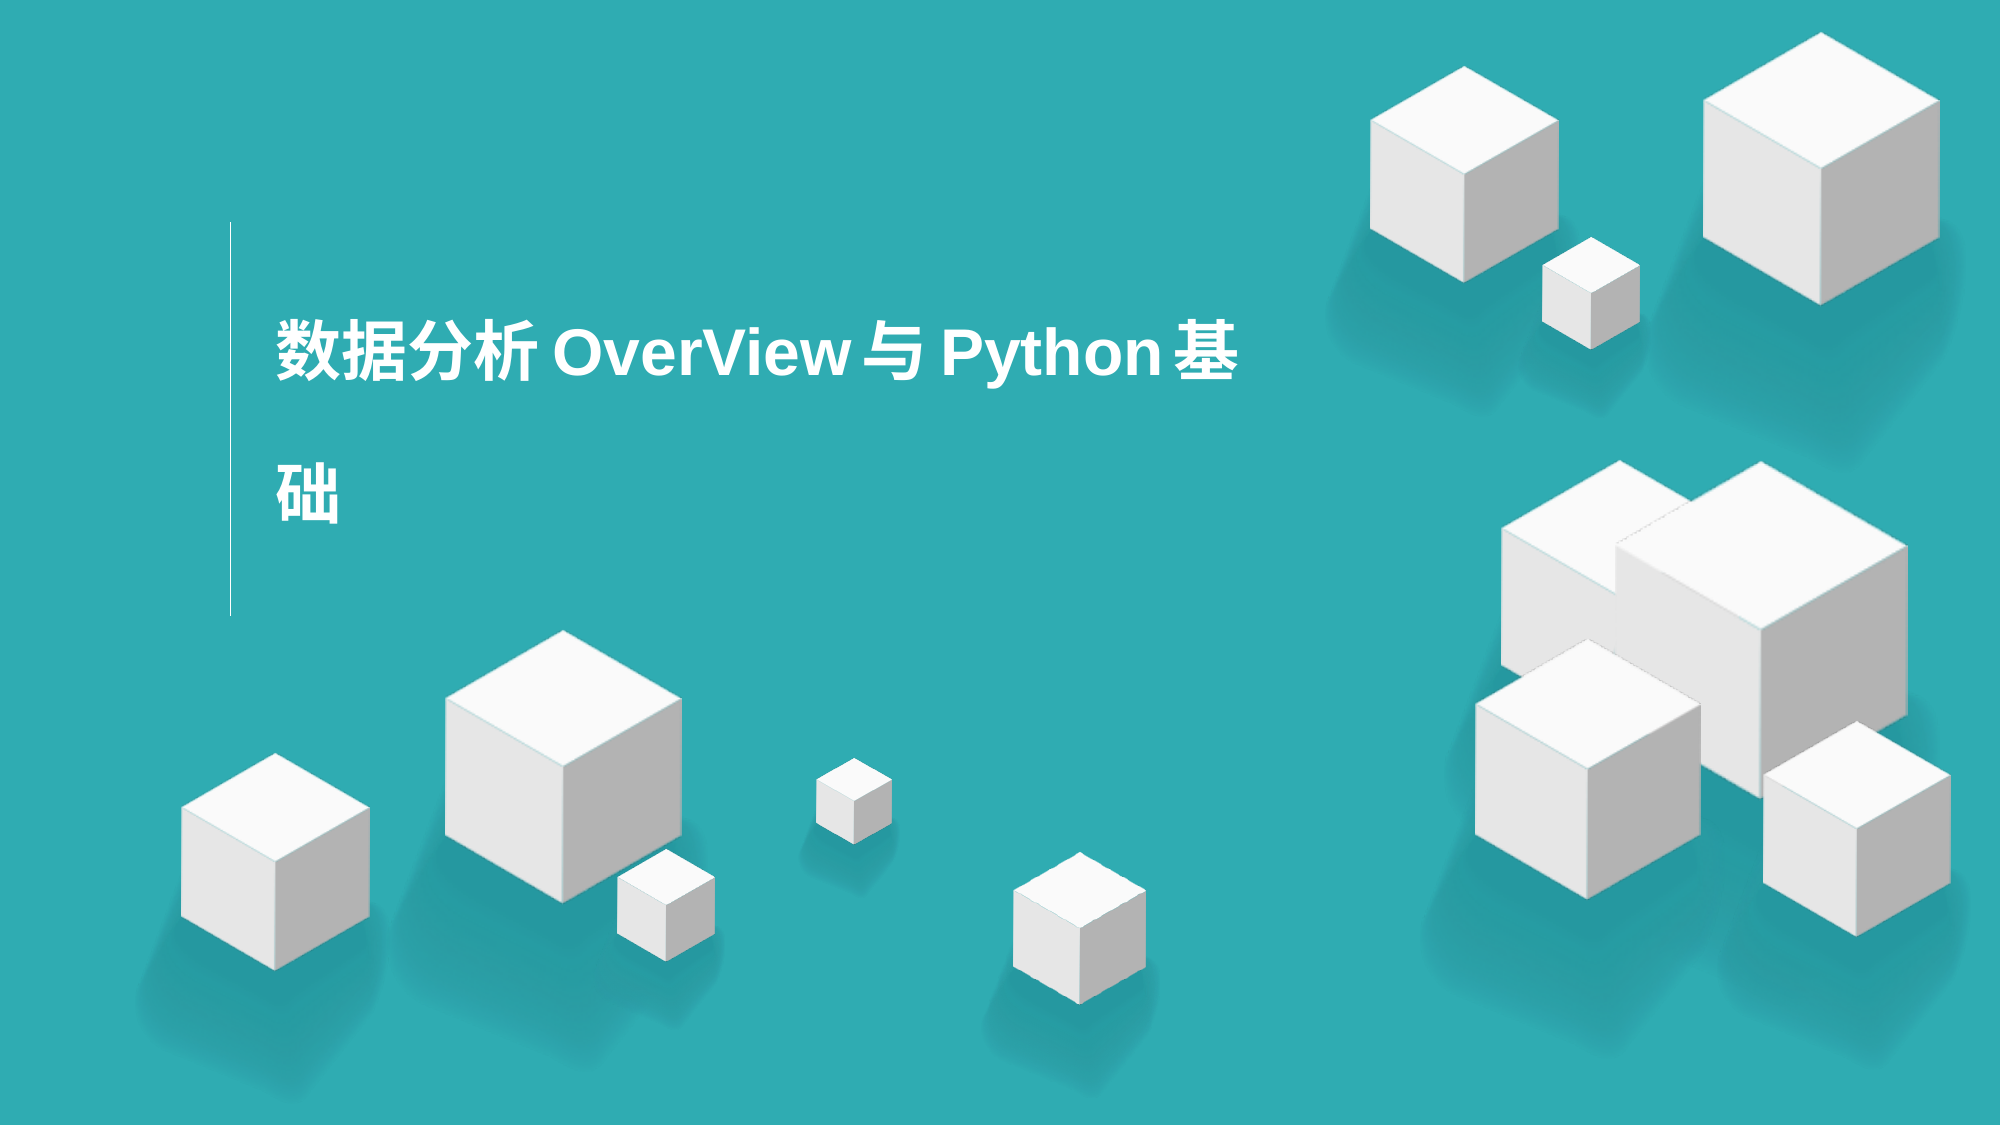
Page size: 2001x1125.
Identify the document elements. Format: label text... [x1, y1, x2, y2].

picture [135, 643, 725, 1104]
picture [798, 757, 900, 898]
title 数据分析OverView与Python基础 [260, 99, 1293, 643]
picture [981, 851, 1160, 1098]
picture [1325, 31, 1971, 1070]
